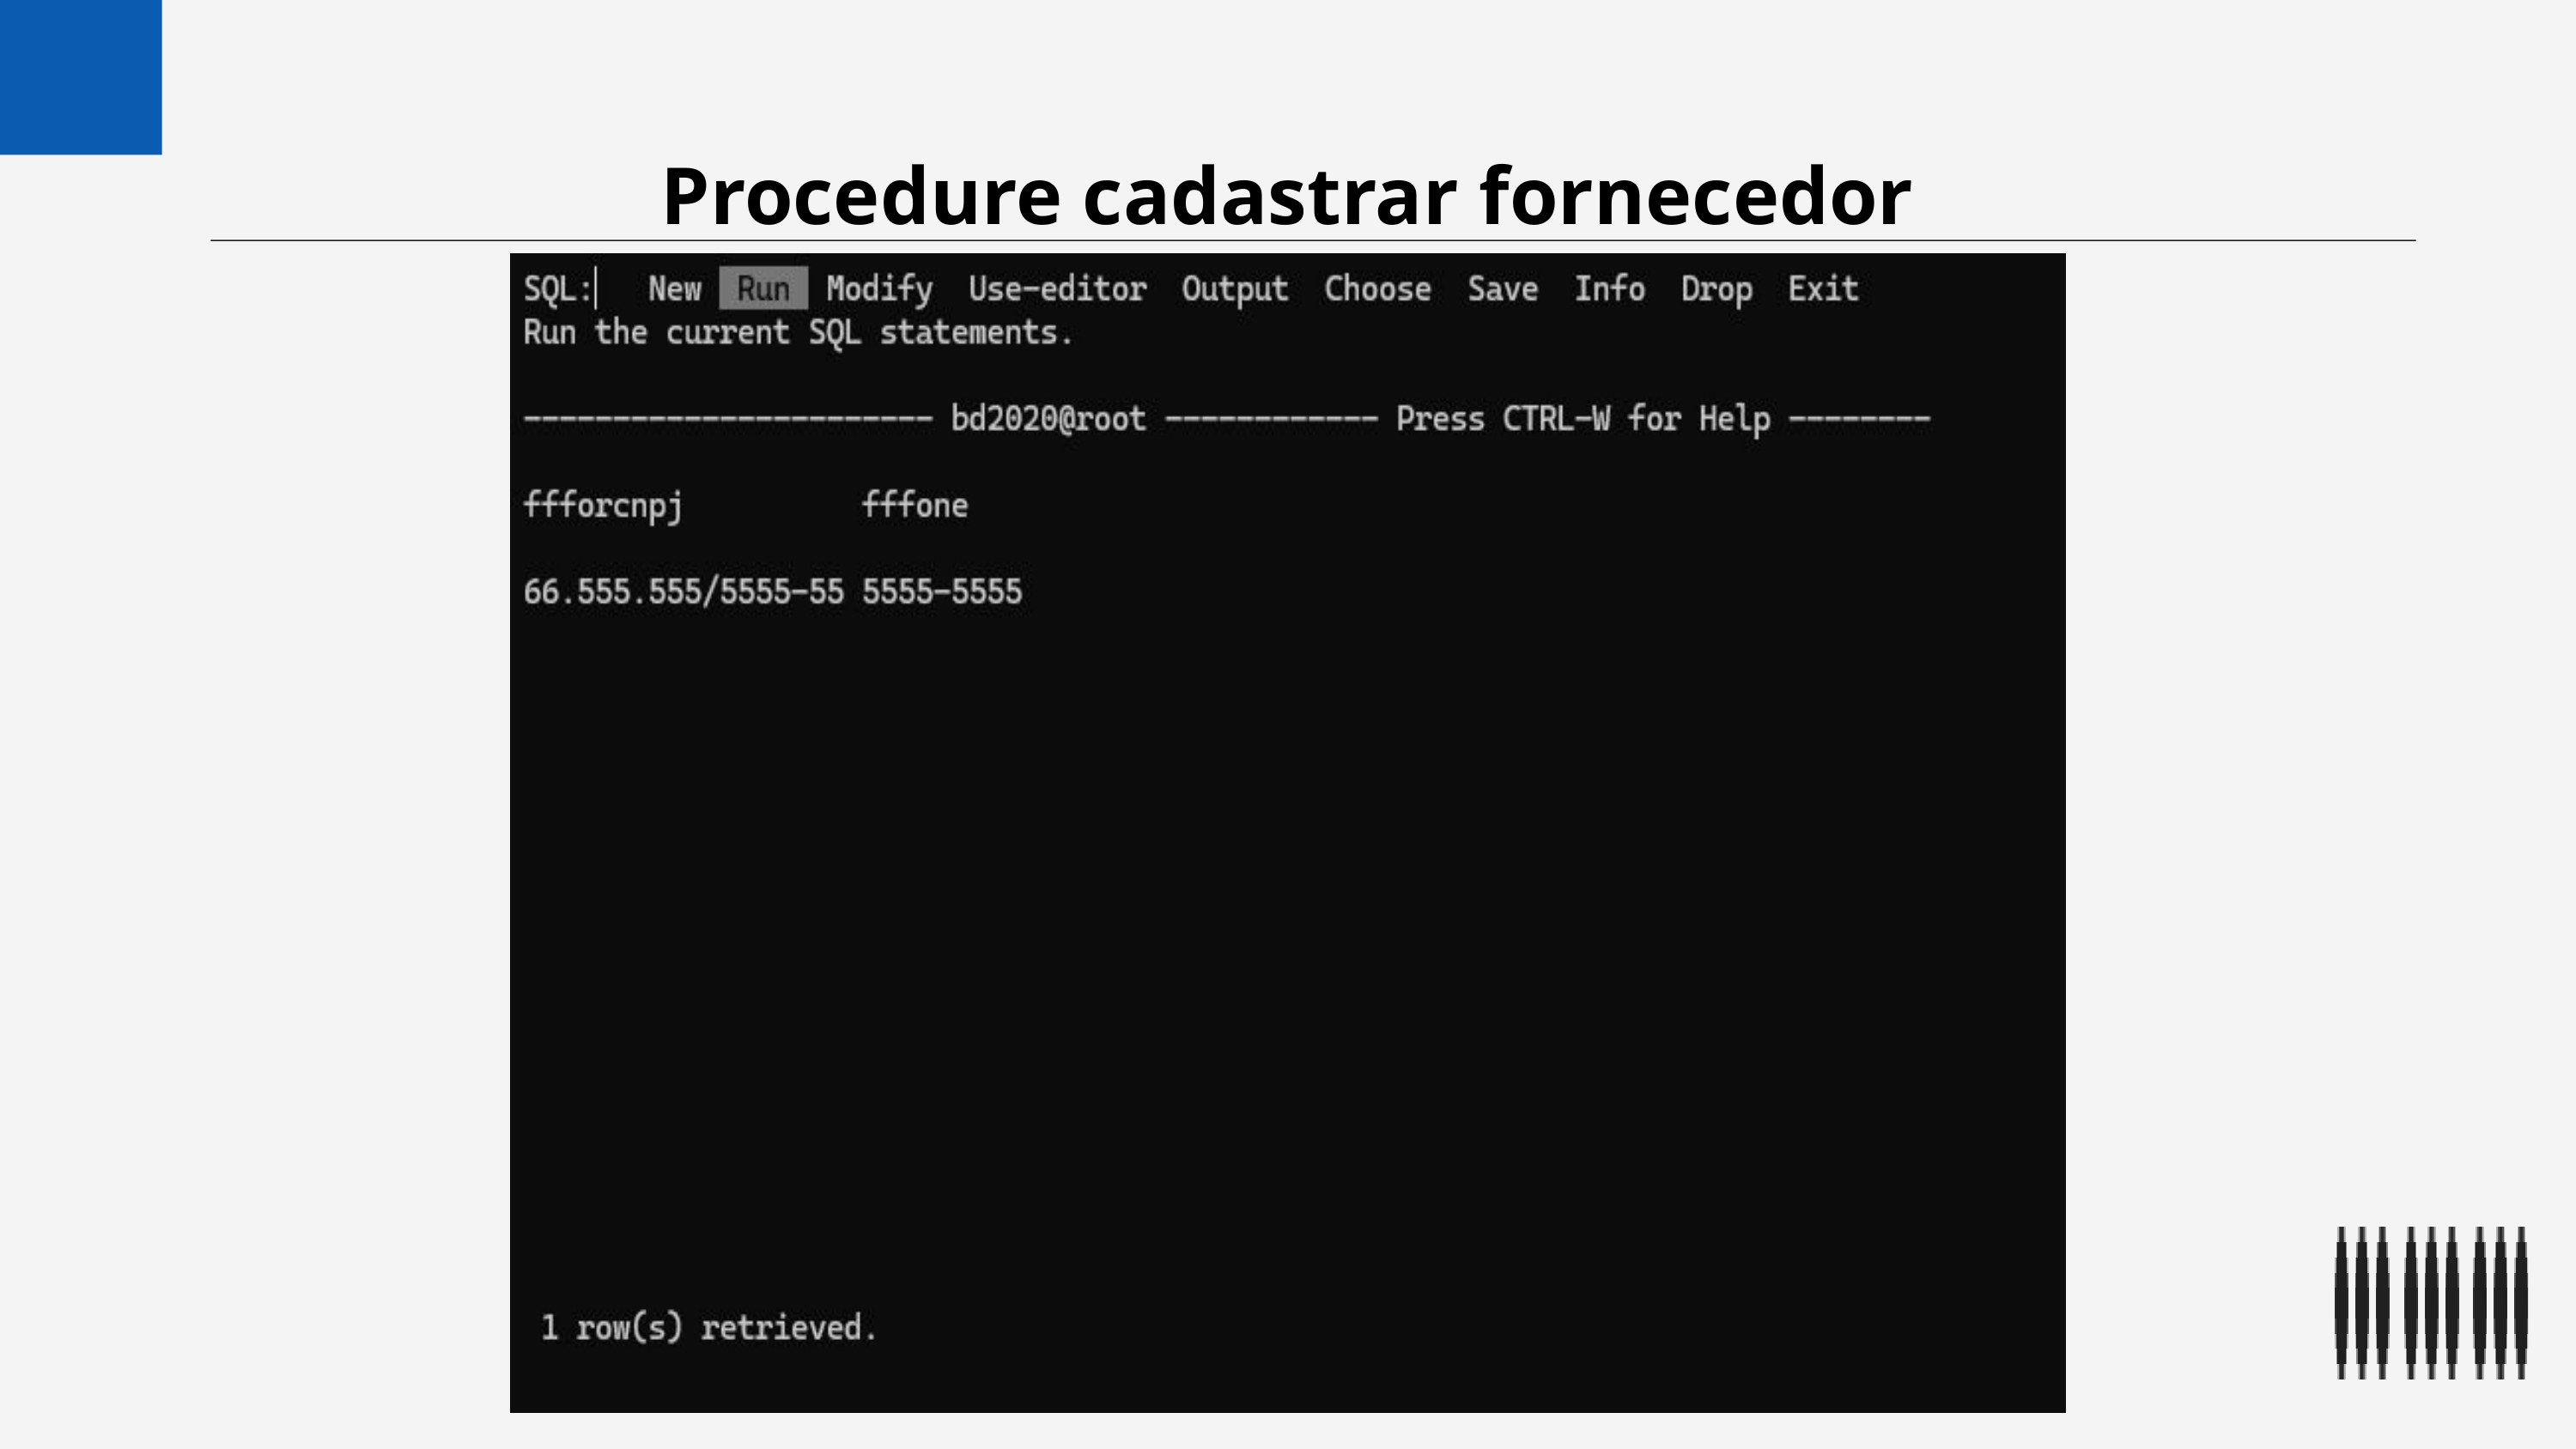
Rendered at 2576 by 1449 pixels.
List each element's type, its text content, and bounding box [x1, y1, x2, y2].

picture [2334, 1212, 2339, 1395]
text_box Procedure cadastrar fornecedor [23, 107, 2552, 240]
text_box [2339, 1206, 2523, 1401]
picture [510, 252, 2066, 1413]
text_box [0, 0, 162, 155]
picture [2523, 1212, 2529, 1395]
